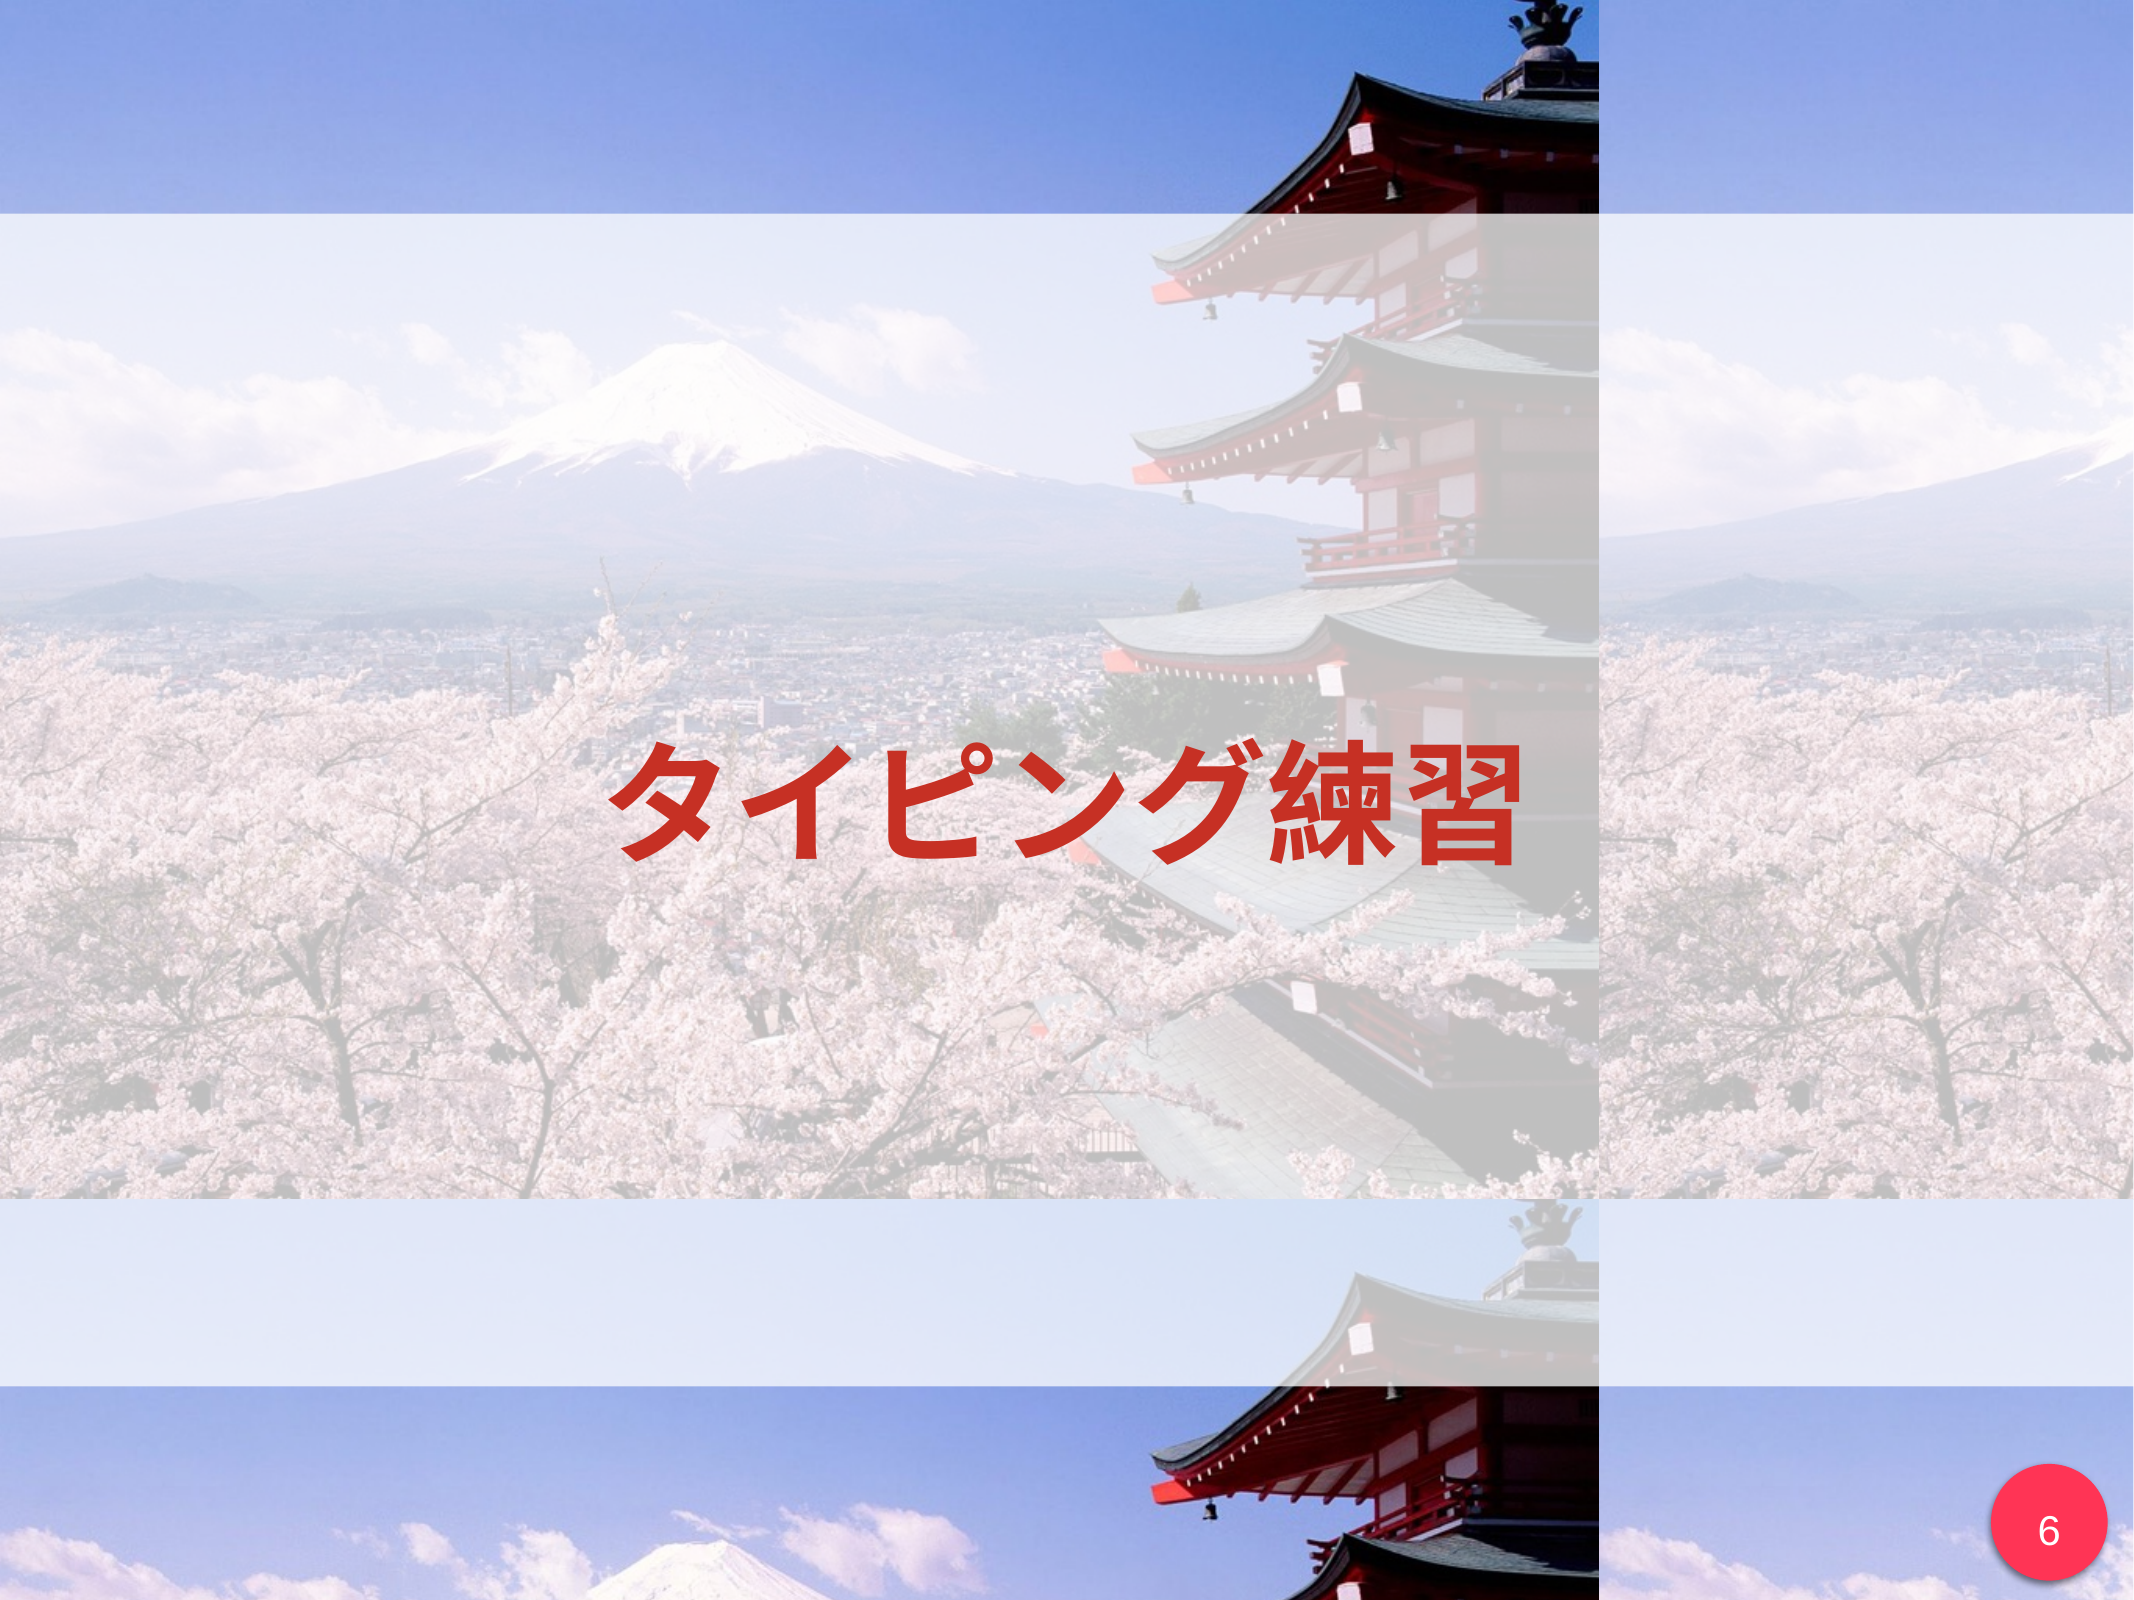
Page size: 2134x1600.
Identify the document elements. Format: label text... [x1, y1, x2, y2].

slide_number ‹#› [2012, 1495, 2087, 1563]
picture [0, 1387, 2134, 1600]
picture [0, 0, 2134, 213]
title タイピング練習 [208, 529, 1925, 1071]
